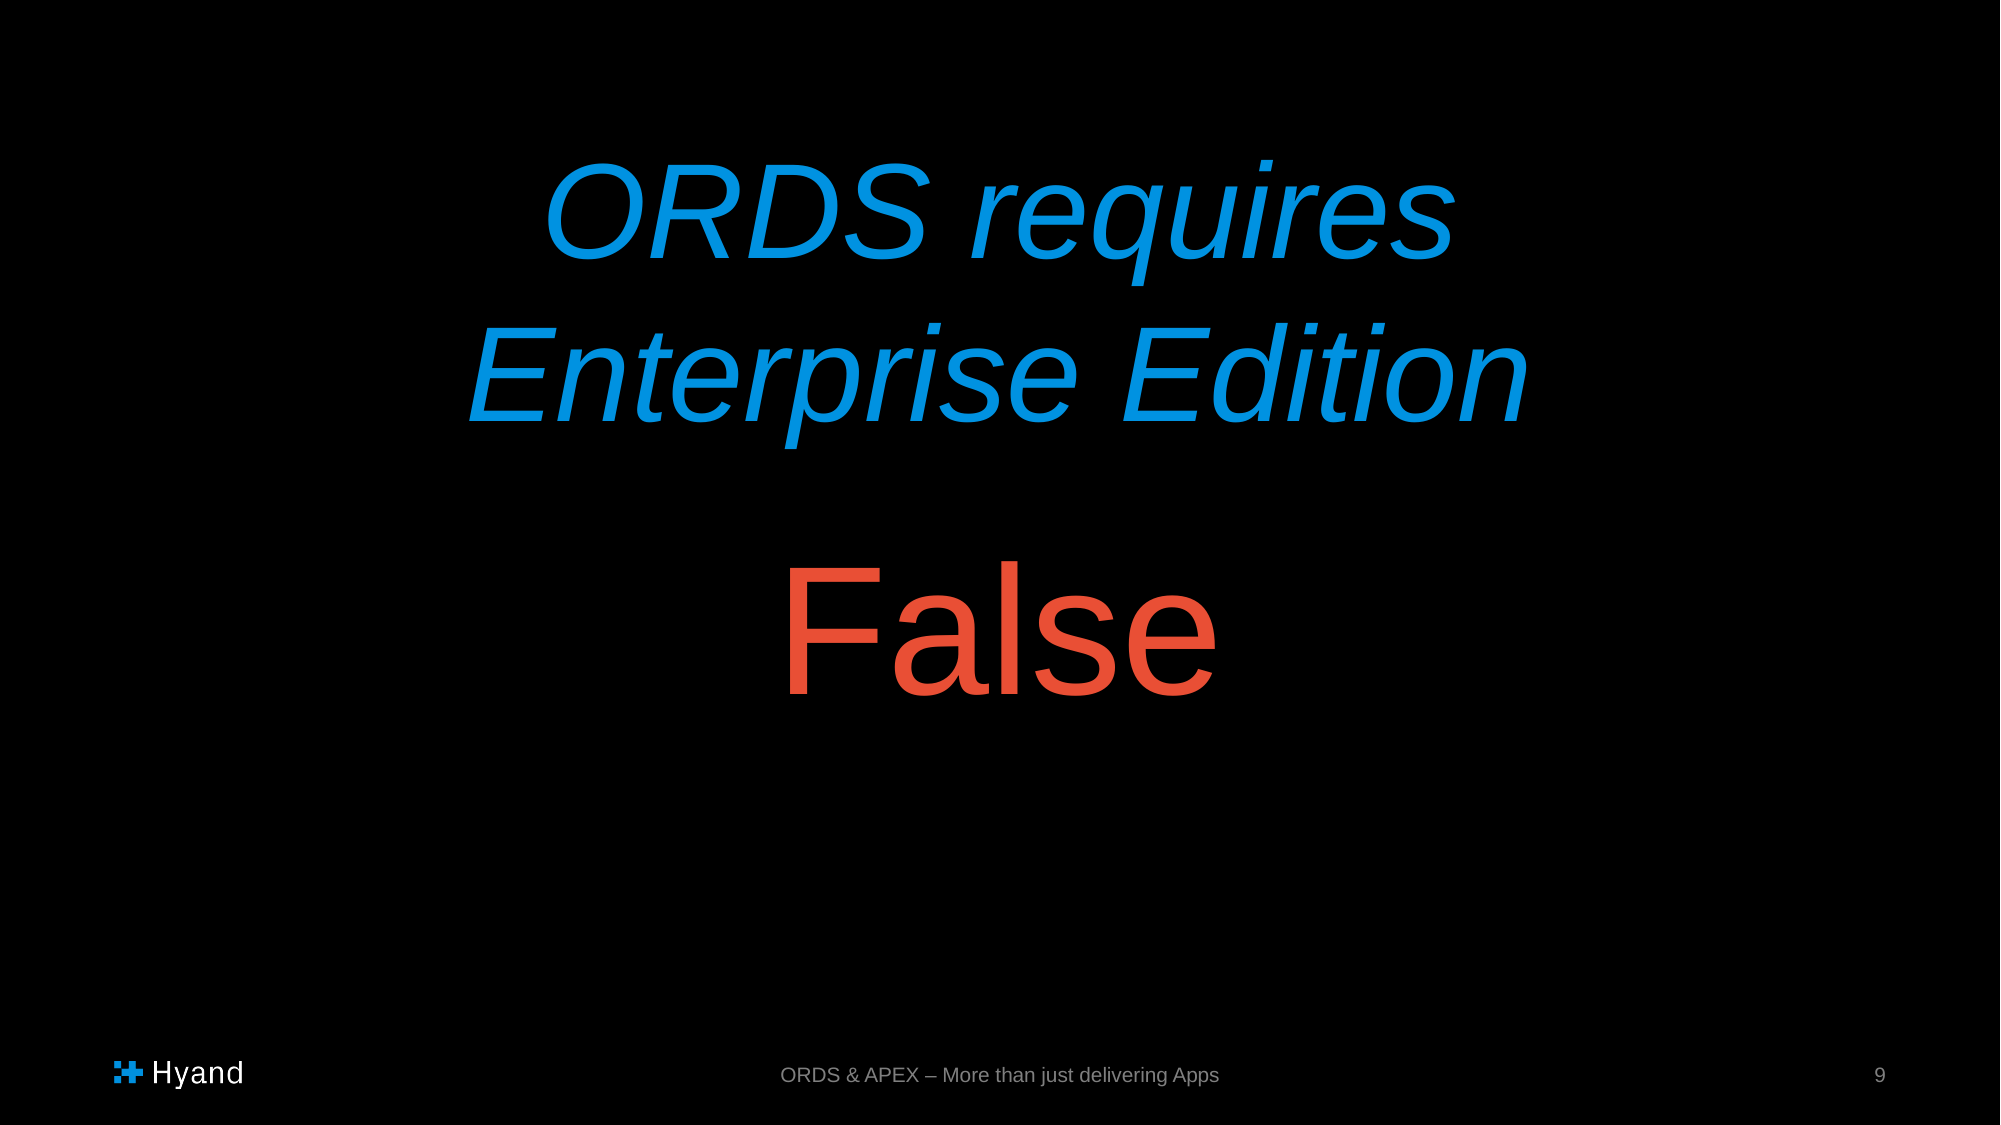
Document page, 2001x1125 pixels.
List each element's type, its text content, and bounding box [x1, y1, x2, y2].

list ORDS requires Enterprise Edition [114, 123, 1886, 452]
text_box False [760, 503, 1240, 739]
slide_number 9 [1781, 1061, 1886, 1087]
footer ORDS & APEX – More than just delivering Apps [409, 1061, 1591, 1087]
picture [114, 1061, 242, 1089]
